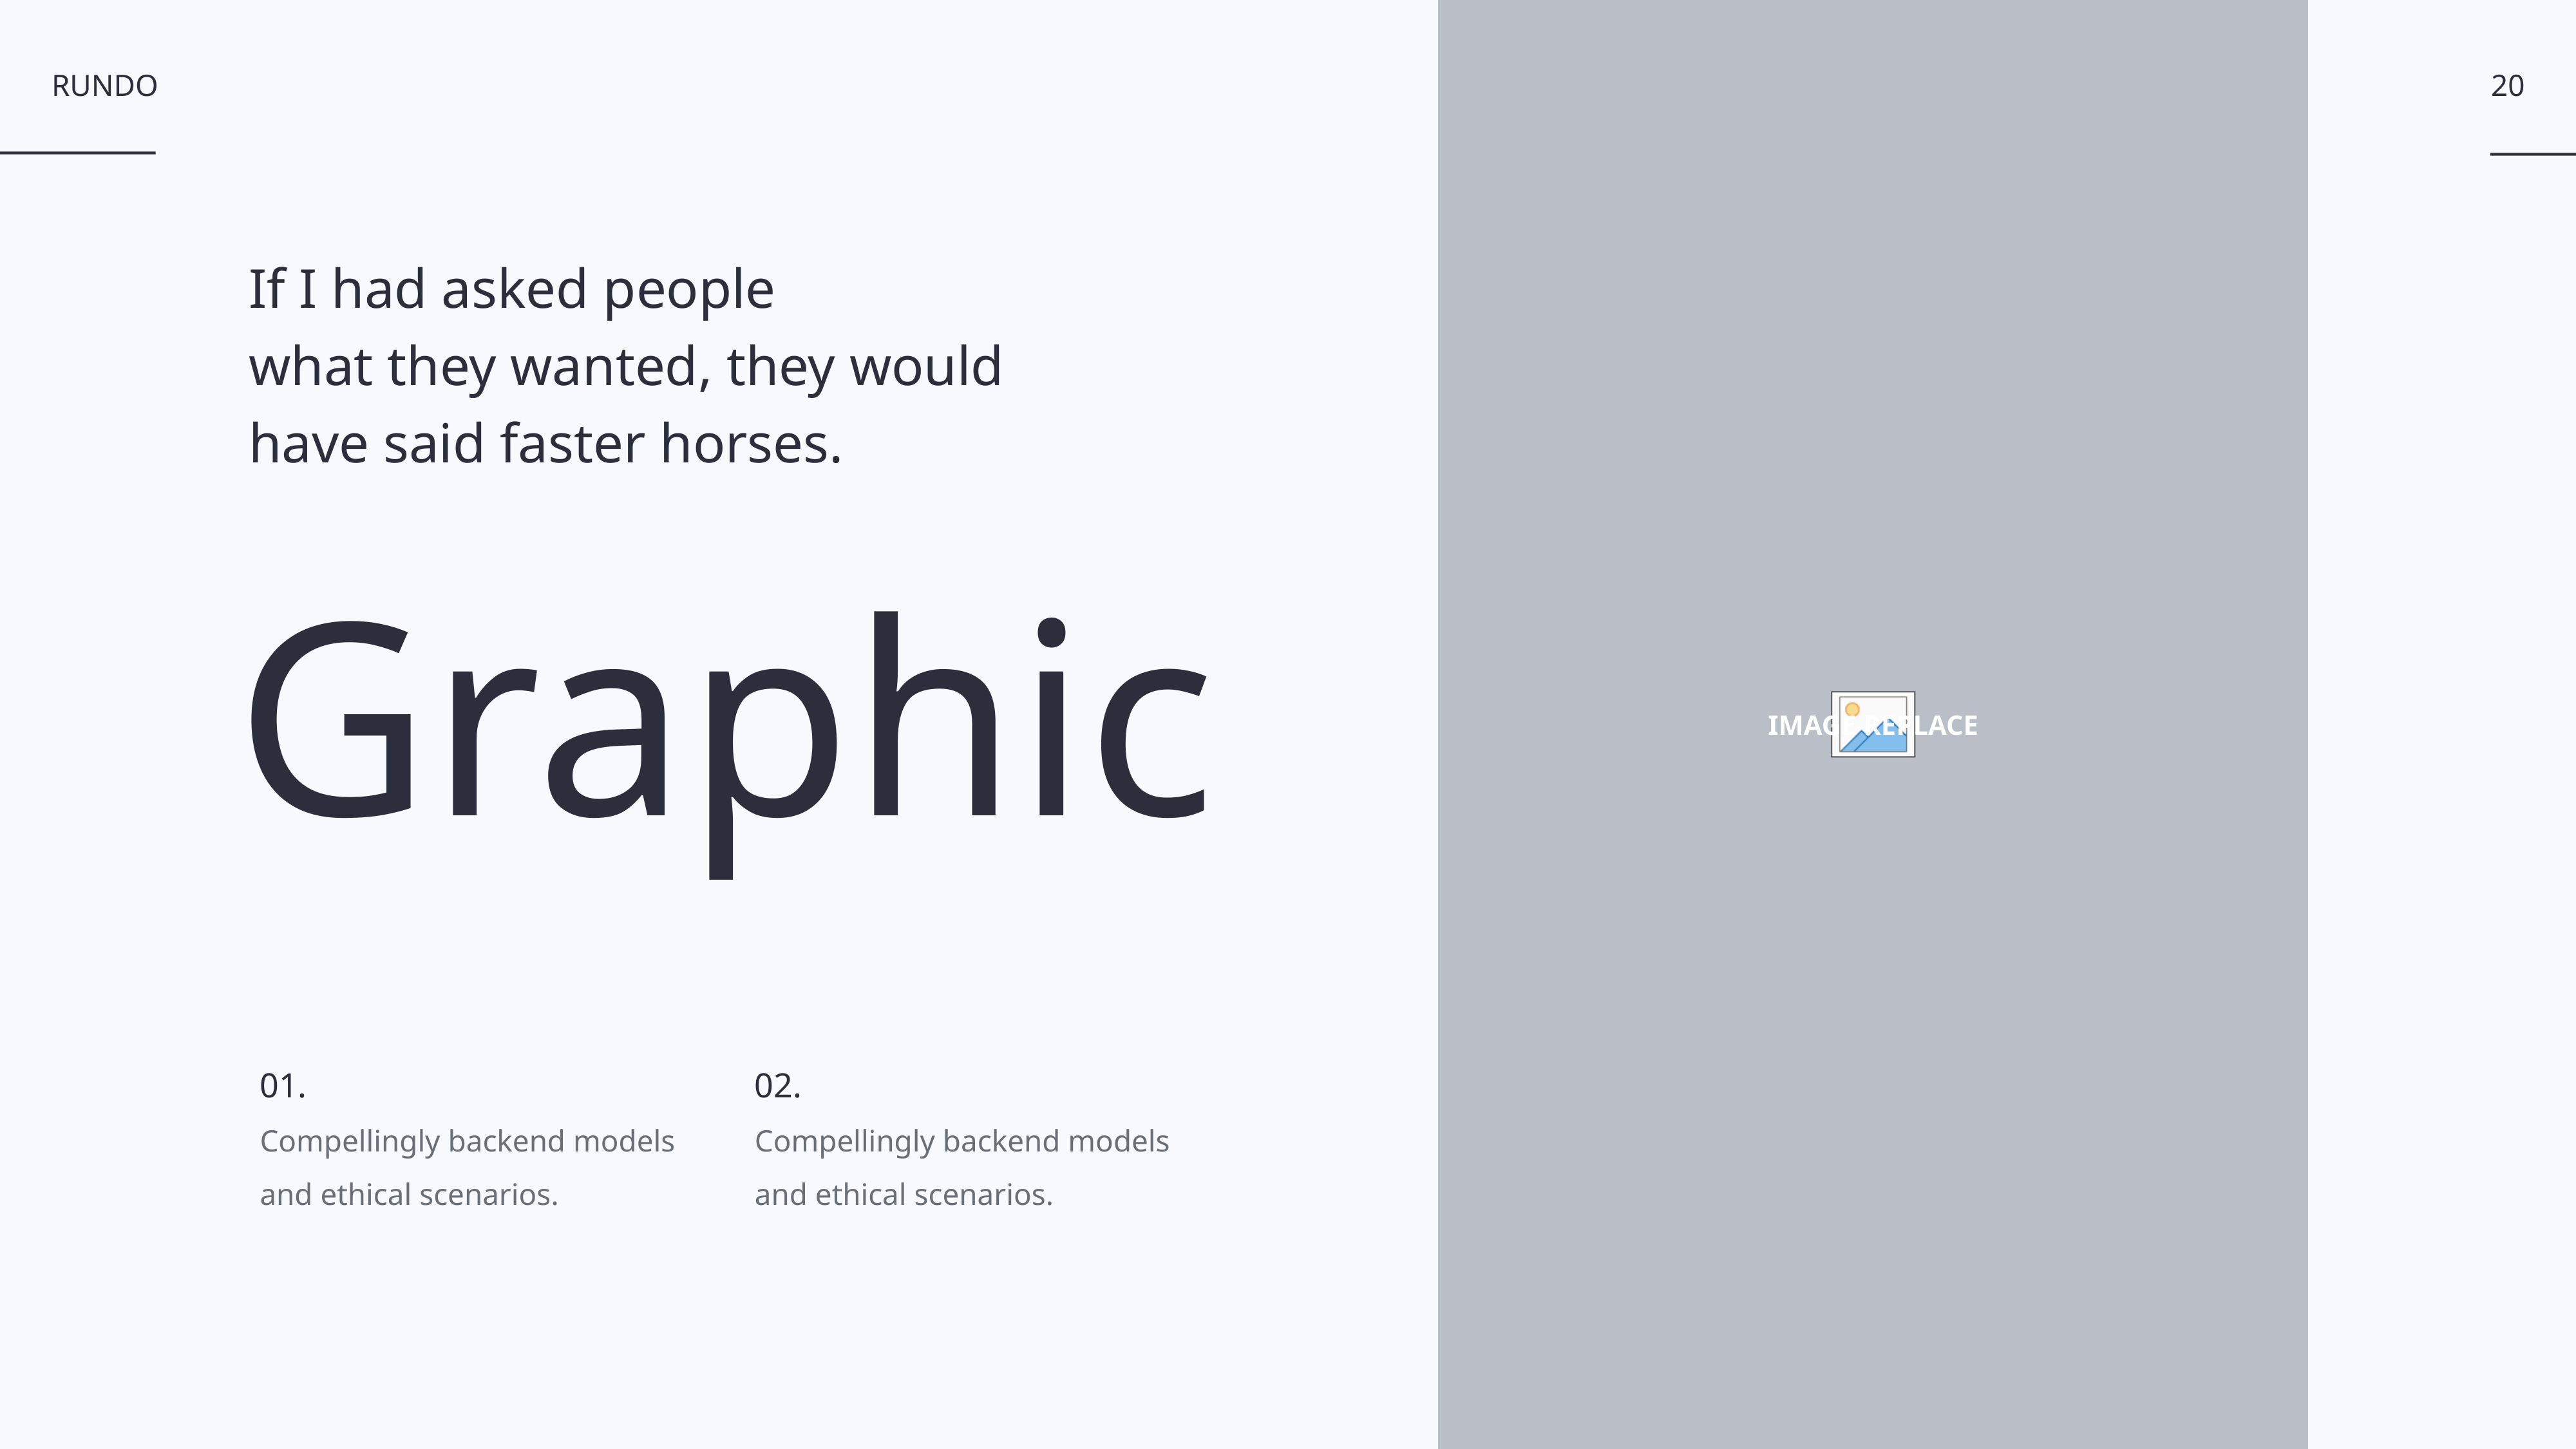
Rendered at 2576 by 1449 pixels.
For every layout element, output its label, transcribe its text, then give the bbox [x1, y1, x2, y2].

text_box Graphic [235, 547, 1216, 870]
text_box 02. Compellingly backend models and ethical scenarios. [754, 1044, 1170, 1211]
slide_number 20 [2490, 66, 2526, 106]
text_box 01. Compellingly backend models and ethical scenarios. [260, 1044, 676, 1211]
picture [1438, 0, 2309, 1449]
text_box If I had asked people what they wanted, they would have said faster horses. [249, 242, 1005, 474]
